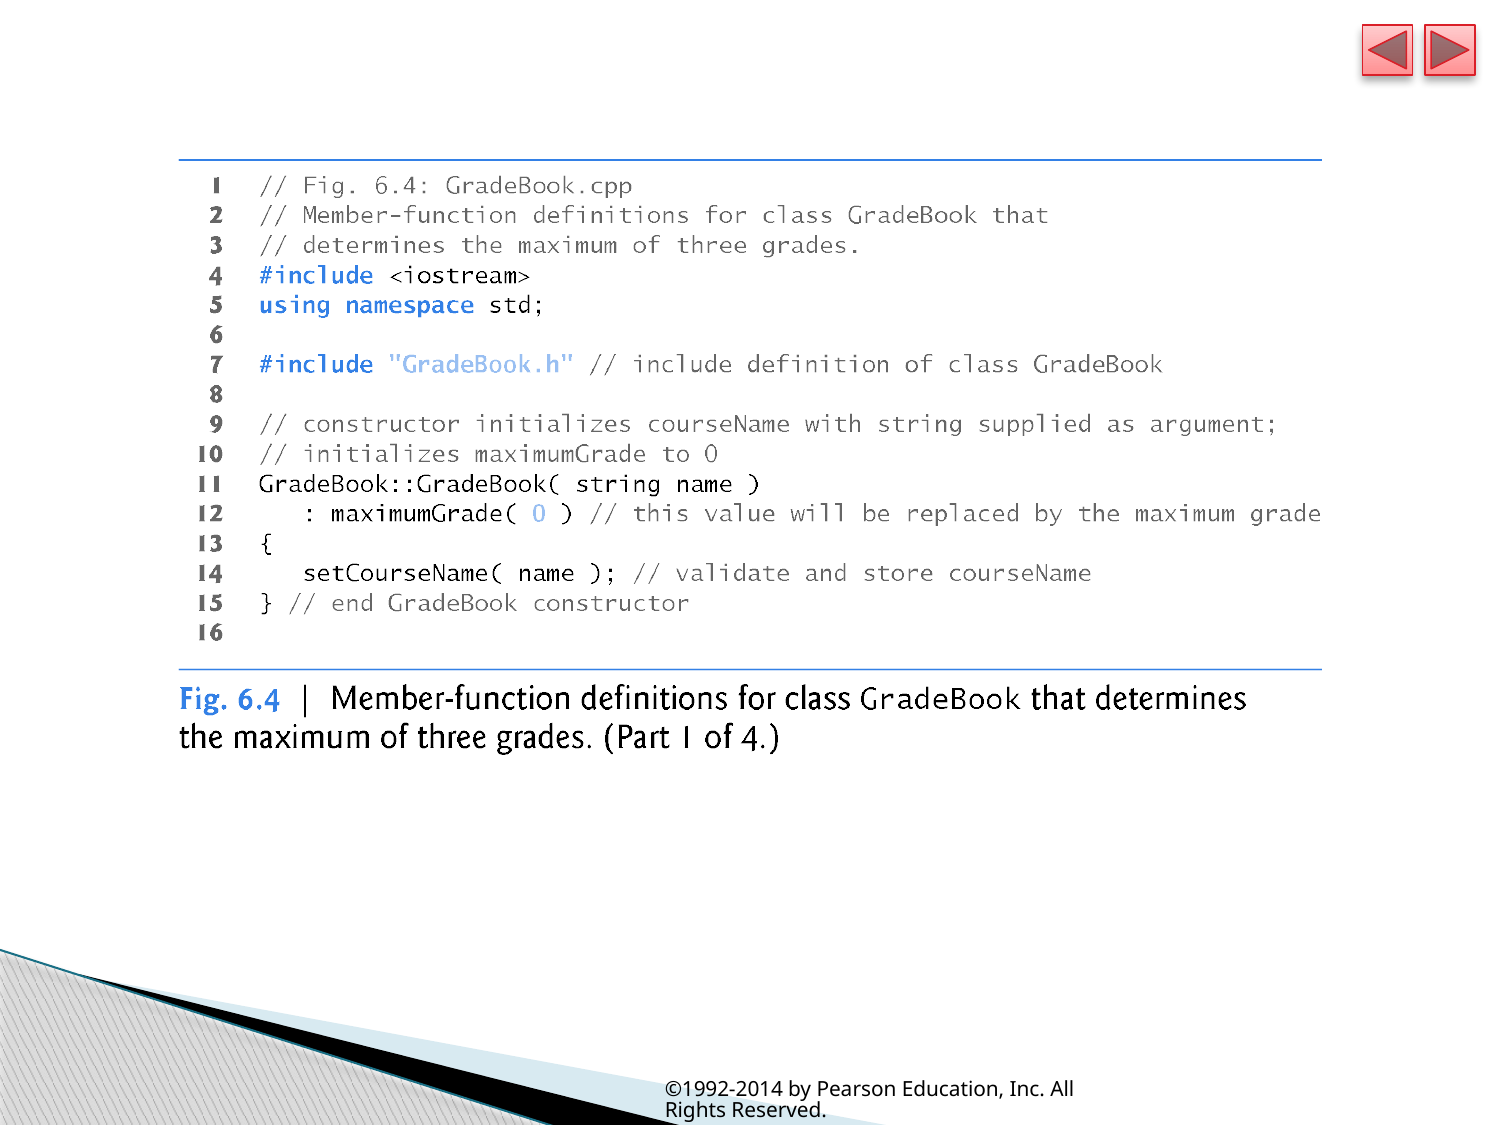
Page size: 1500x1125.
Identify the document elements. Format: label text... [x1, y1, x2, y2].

footer ©1992-2014 by Pearson Education, Inc. All Rights Reserved. [650, 1051, 1105, 1112]
picture [0, 106, 1500, 1018]
